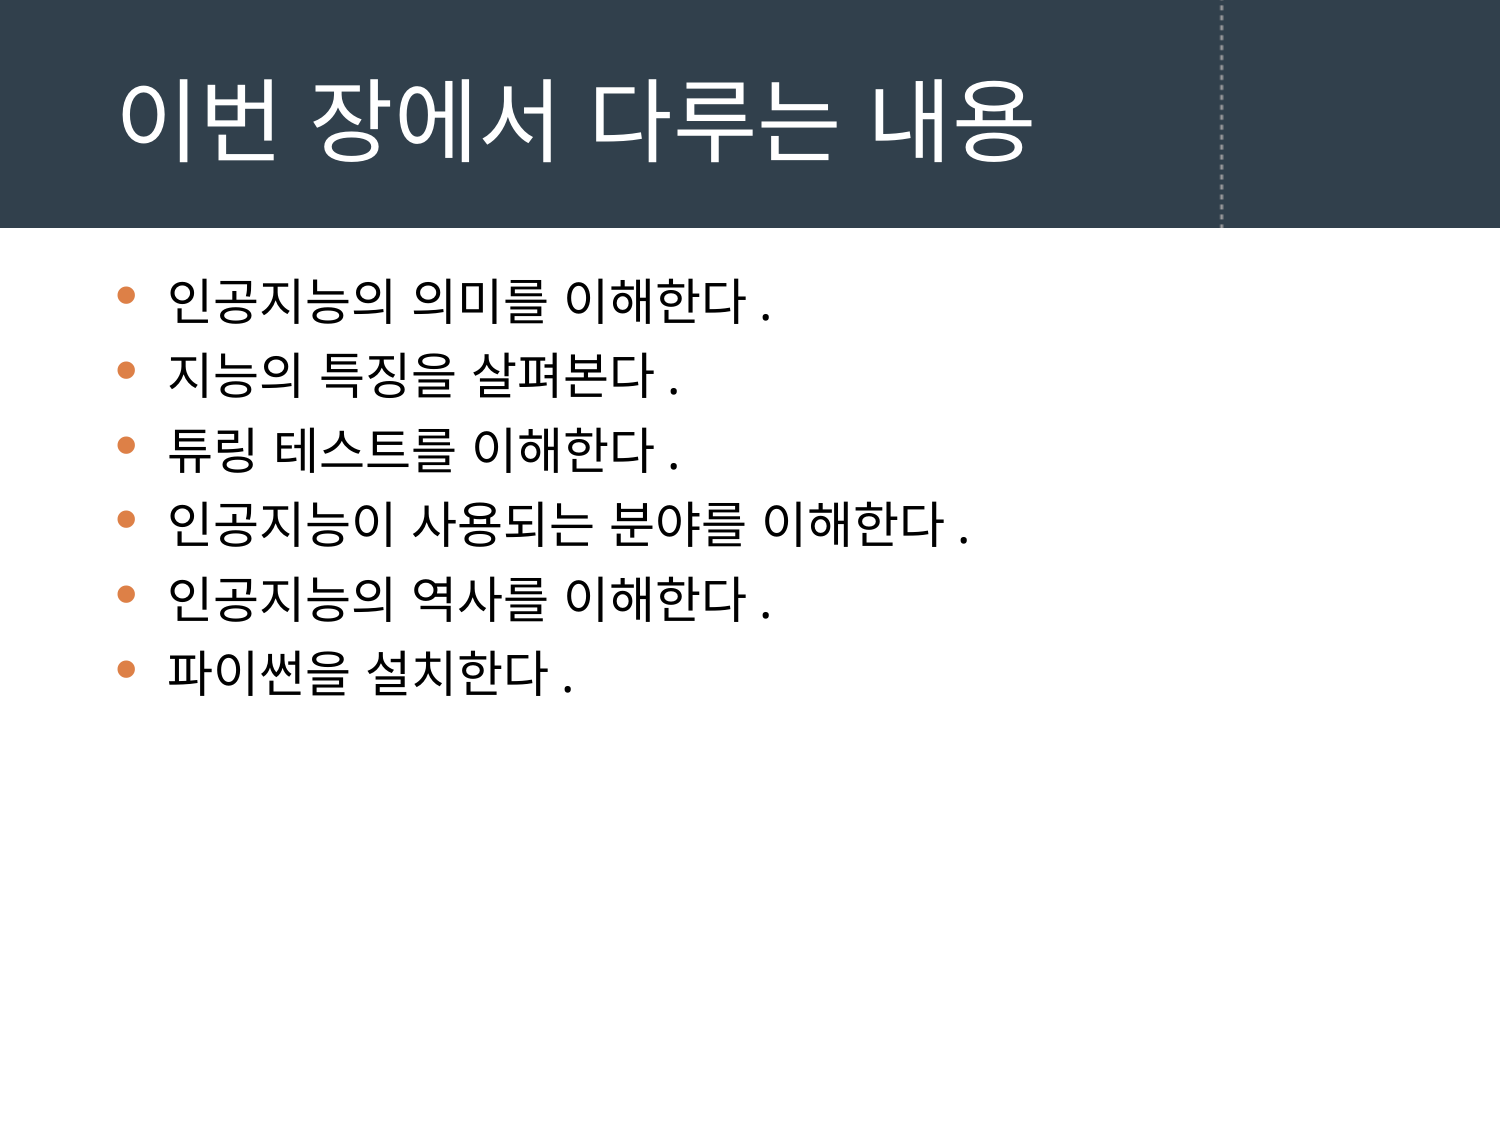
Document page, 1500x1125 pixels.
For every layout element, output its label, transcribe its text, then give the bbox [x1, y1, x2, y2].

picture [0, 0, 1500, 228]
title 이번 장에서 다루는 내용 [100, 37, 1438, 200]
list 인공지능의 의미를 이해한다. 지능의 특징을 살펴본다. 튜링 테스트를 이해한다. 인공지능이 사용되는 분야를 이해한다. 인공지능의 역사를 이해한다. 파이썬을 설치한다. [100, 262, 1438, 1000]
